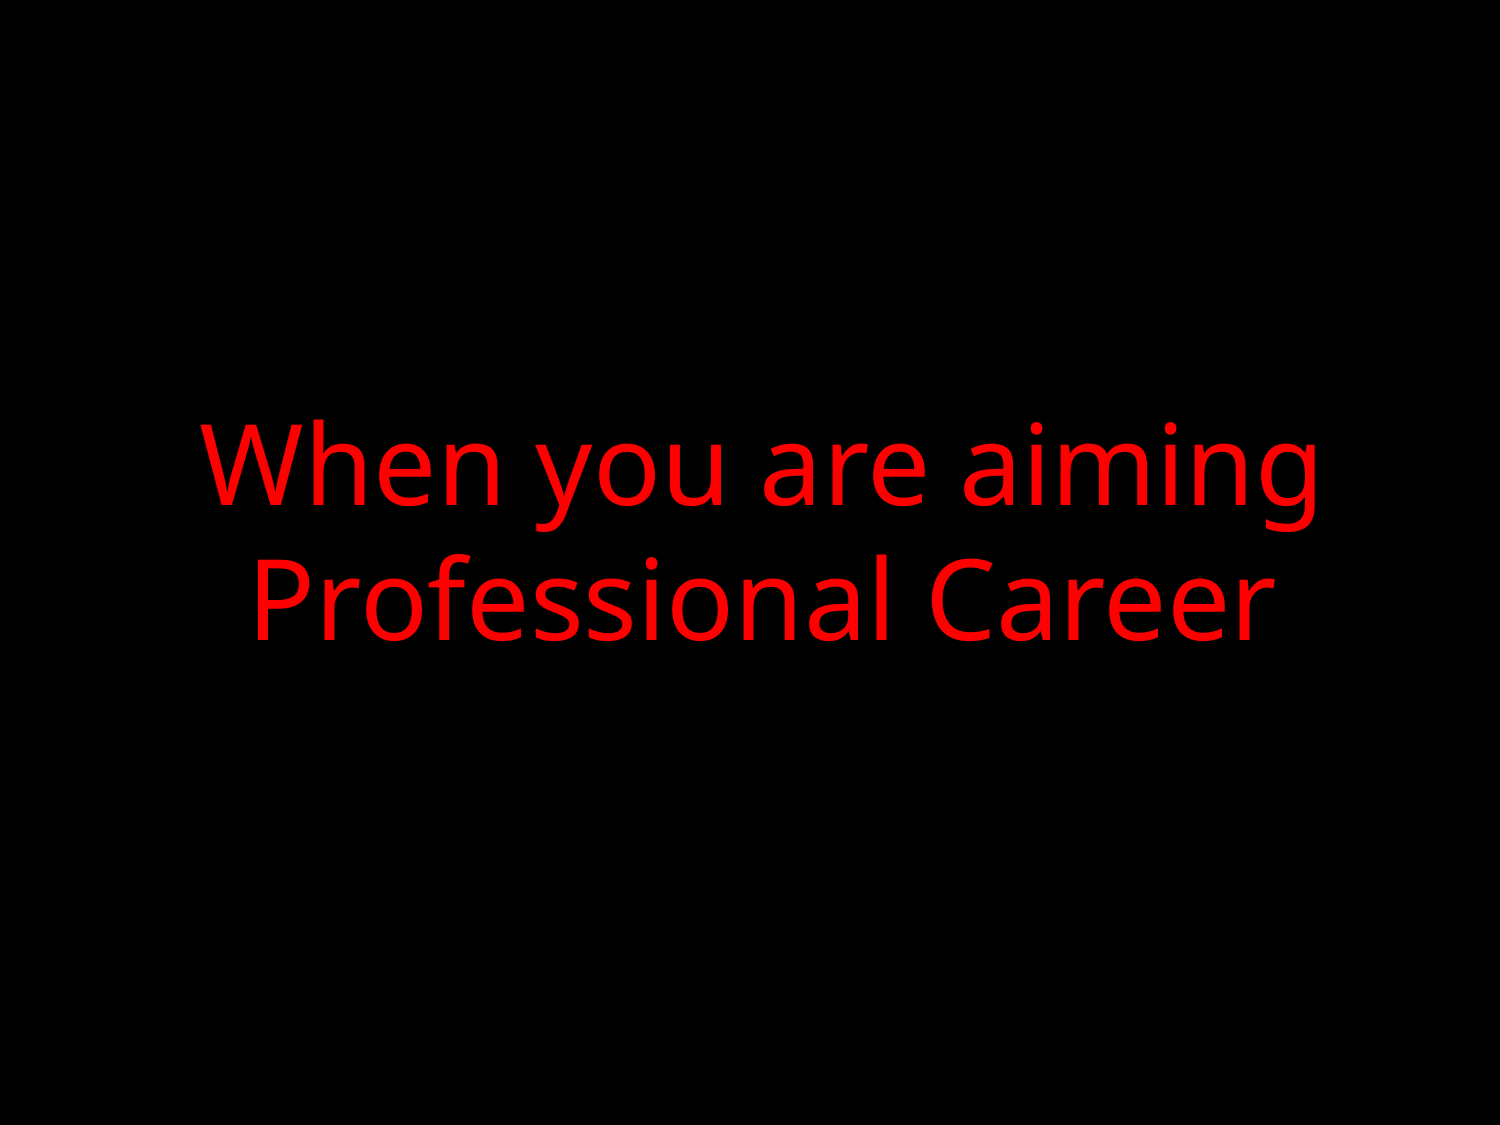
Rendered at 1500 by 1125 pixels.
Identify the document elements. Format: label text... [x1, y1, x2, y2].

text_box When you are aiming Professional Career [125, 437, 1400, 618]
